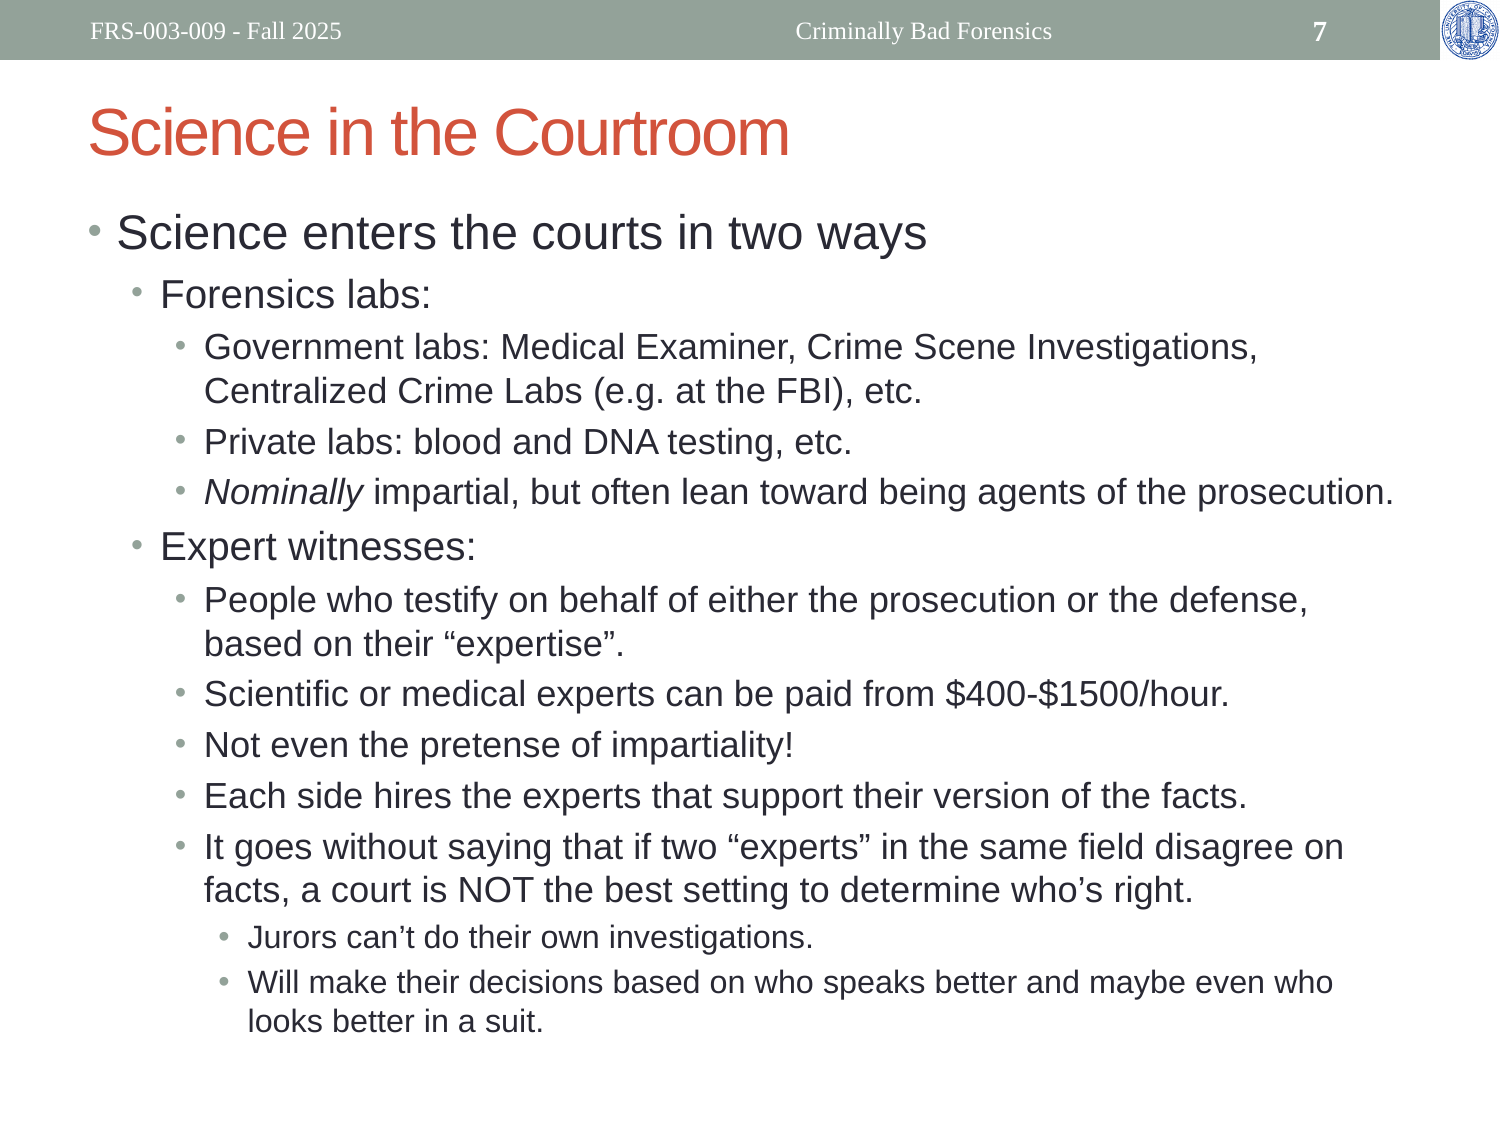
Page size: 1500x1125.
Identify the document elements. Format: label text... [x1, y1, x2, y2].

slide_number FRS-003-009 - Fall 2025 [75, 3, 550, 57]
slide_number 7 [1297, 3, 1425, 57]
picture [1440, 0, 1500, 61]
title Science in the Courtroom [72, 77, 1423, 181]
footer Criminally Bad Forensics [562, 3, 1286, 57]
list Science enters the courts in two ways Forensics labs: Government labs: Medical Examiner, Crime Scene Investigations, Centralized Crime Labs (e.g. at the FBI), etc. Private labs: blood and DNA testing, etc. Nominally impartial, but often lean toward being agents of the prosecution. Expert witnesses: People who testify on behalf of either the prosecution or the defense, based on their “expertise”. Scientific or medical experts can be paid from $400-$1500/hour. Not even the pretense of impartiality! Each side hires the experts that support their version of the facts. It goes without saying that if two “experts” in the same field disagree on facts, a court is NOT the best setting to determine who’s right. Jurors can’t do their own investigations. Will make their decisions based on who speaks better and maybe even who looks better in a suit. [72, 193, 1423, 1087]
